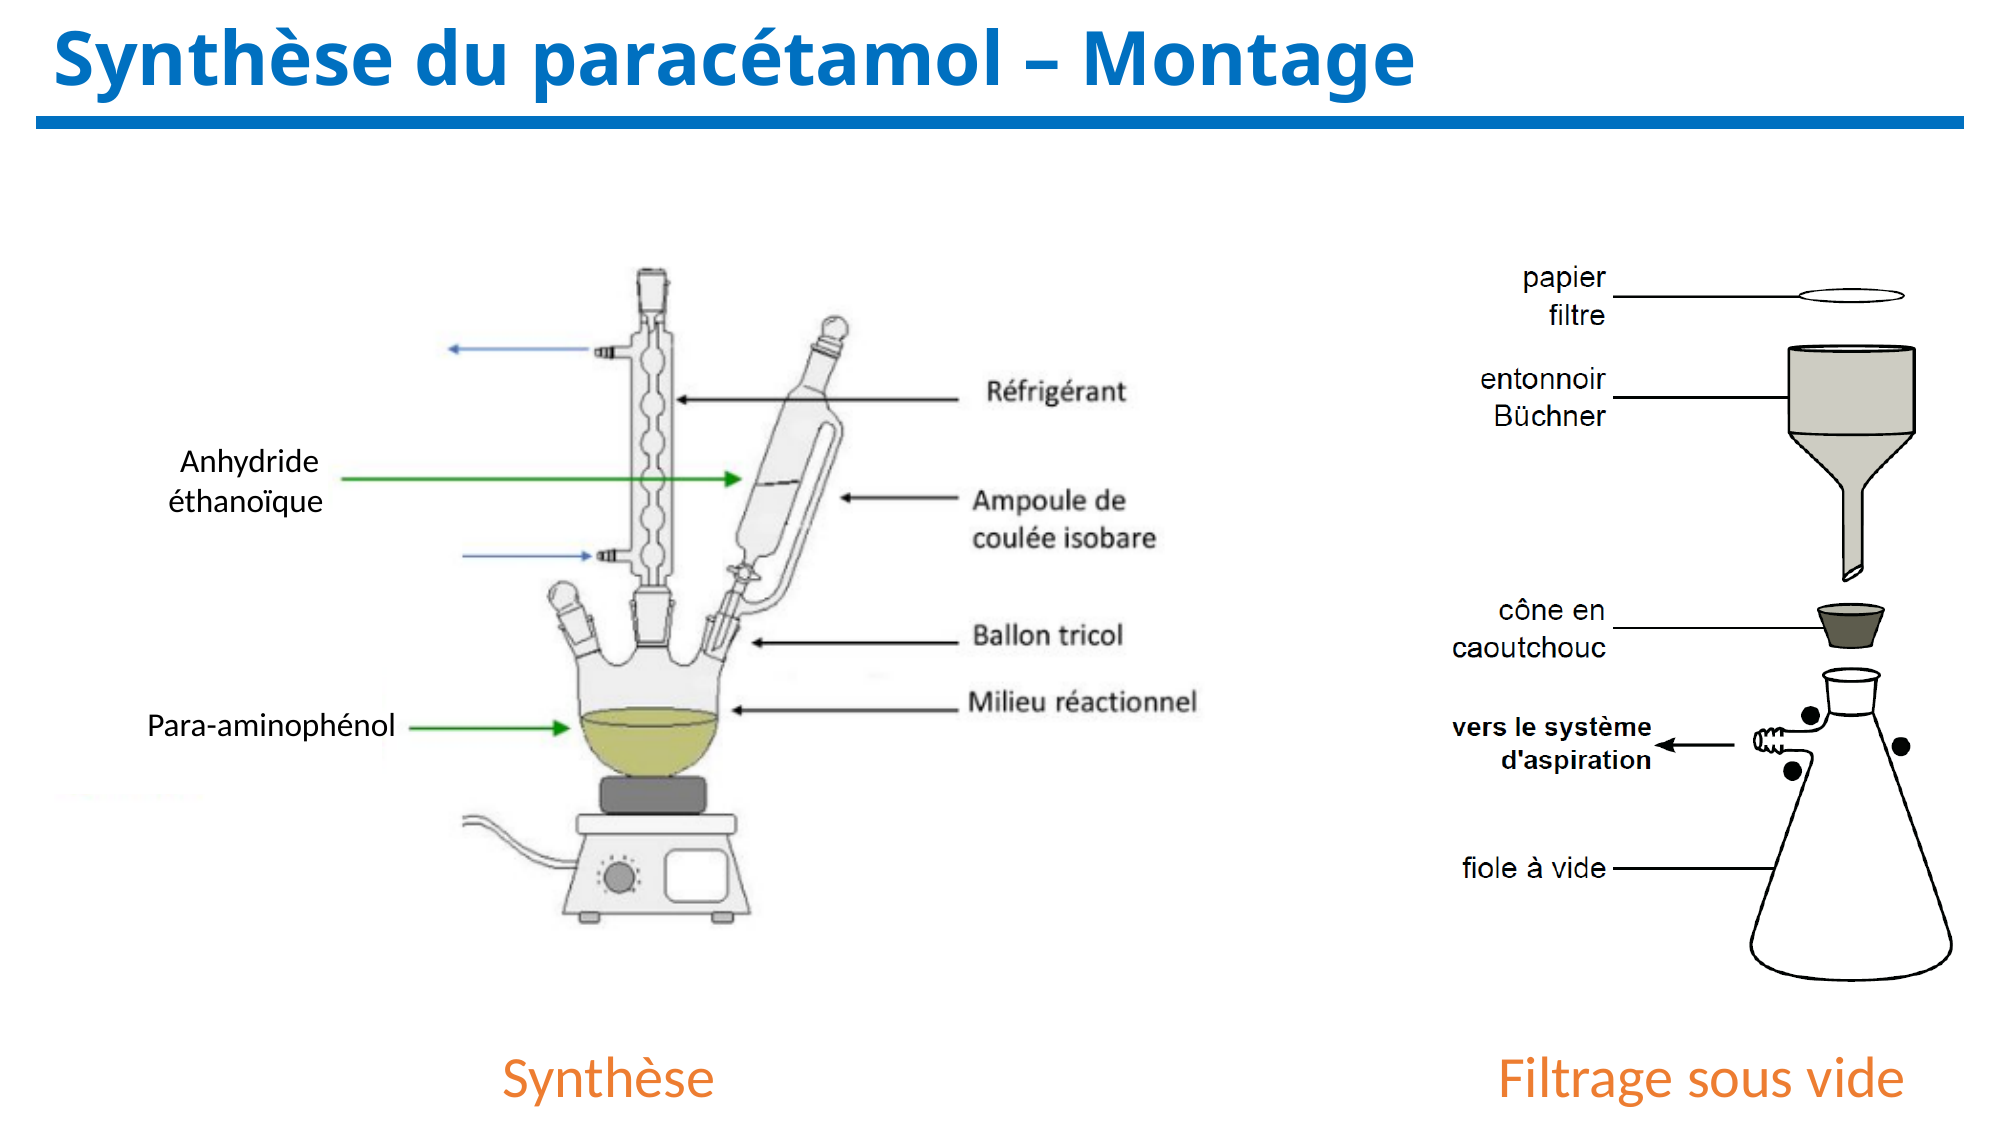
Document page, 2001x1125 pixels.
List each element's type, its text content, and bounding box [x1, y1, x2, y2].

text_box Synthèse [271, 1031, 947, 1117]
text_box Filtrage sous vide [1399, 1031, 2000, 1117]
picture [1439, 258, 1965, 993]
text_box Synthèse du paracétamol – Montage [0, 0, 2000, 123]
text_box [54, 258, 1217, 968]
